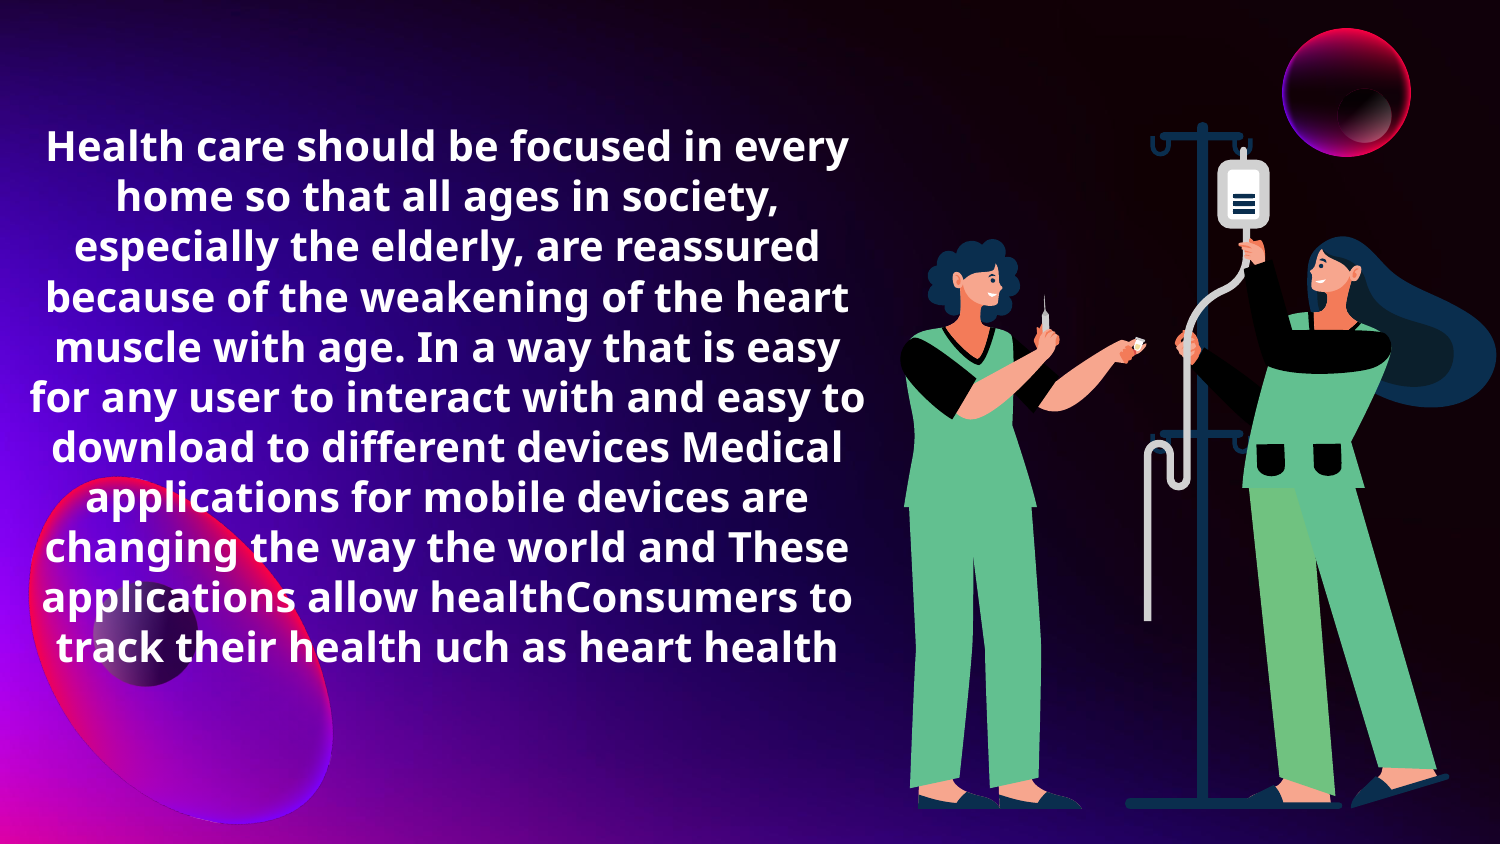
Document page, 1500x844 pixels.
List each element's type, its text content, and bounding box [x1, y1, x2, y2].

text_box Health care should be focused in every home so that all ages in society, especially the elderly, are reassured because of the weakening of the heart muscle with age. In a way that is easy for any user to interact with and easy to download to different devices Medical applications for mobile devices are changing the way the world and These applications allow healthConsumers to track their health uch as heart health [24, 105, 871, 816]
picture [0, 0, 1500, 844]
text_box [895, 121, 1500, 810]
